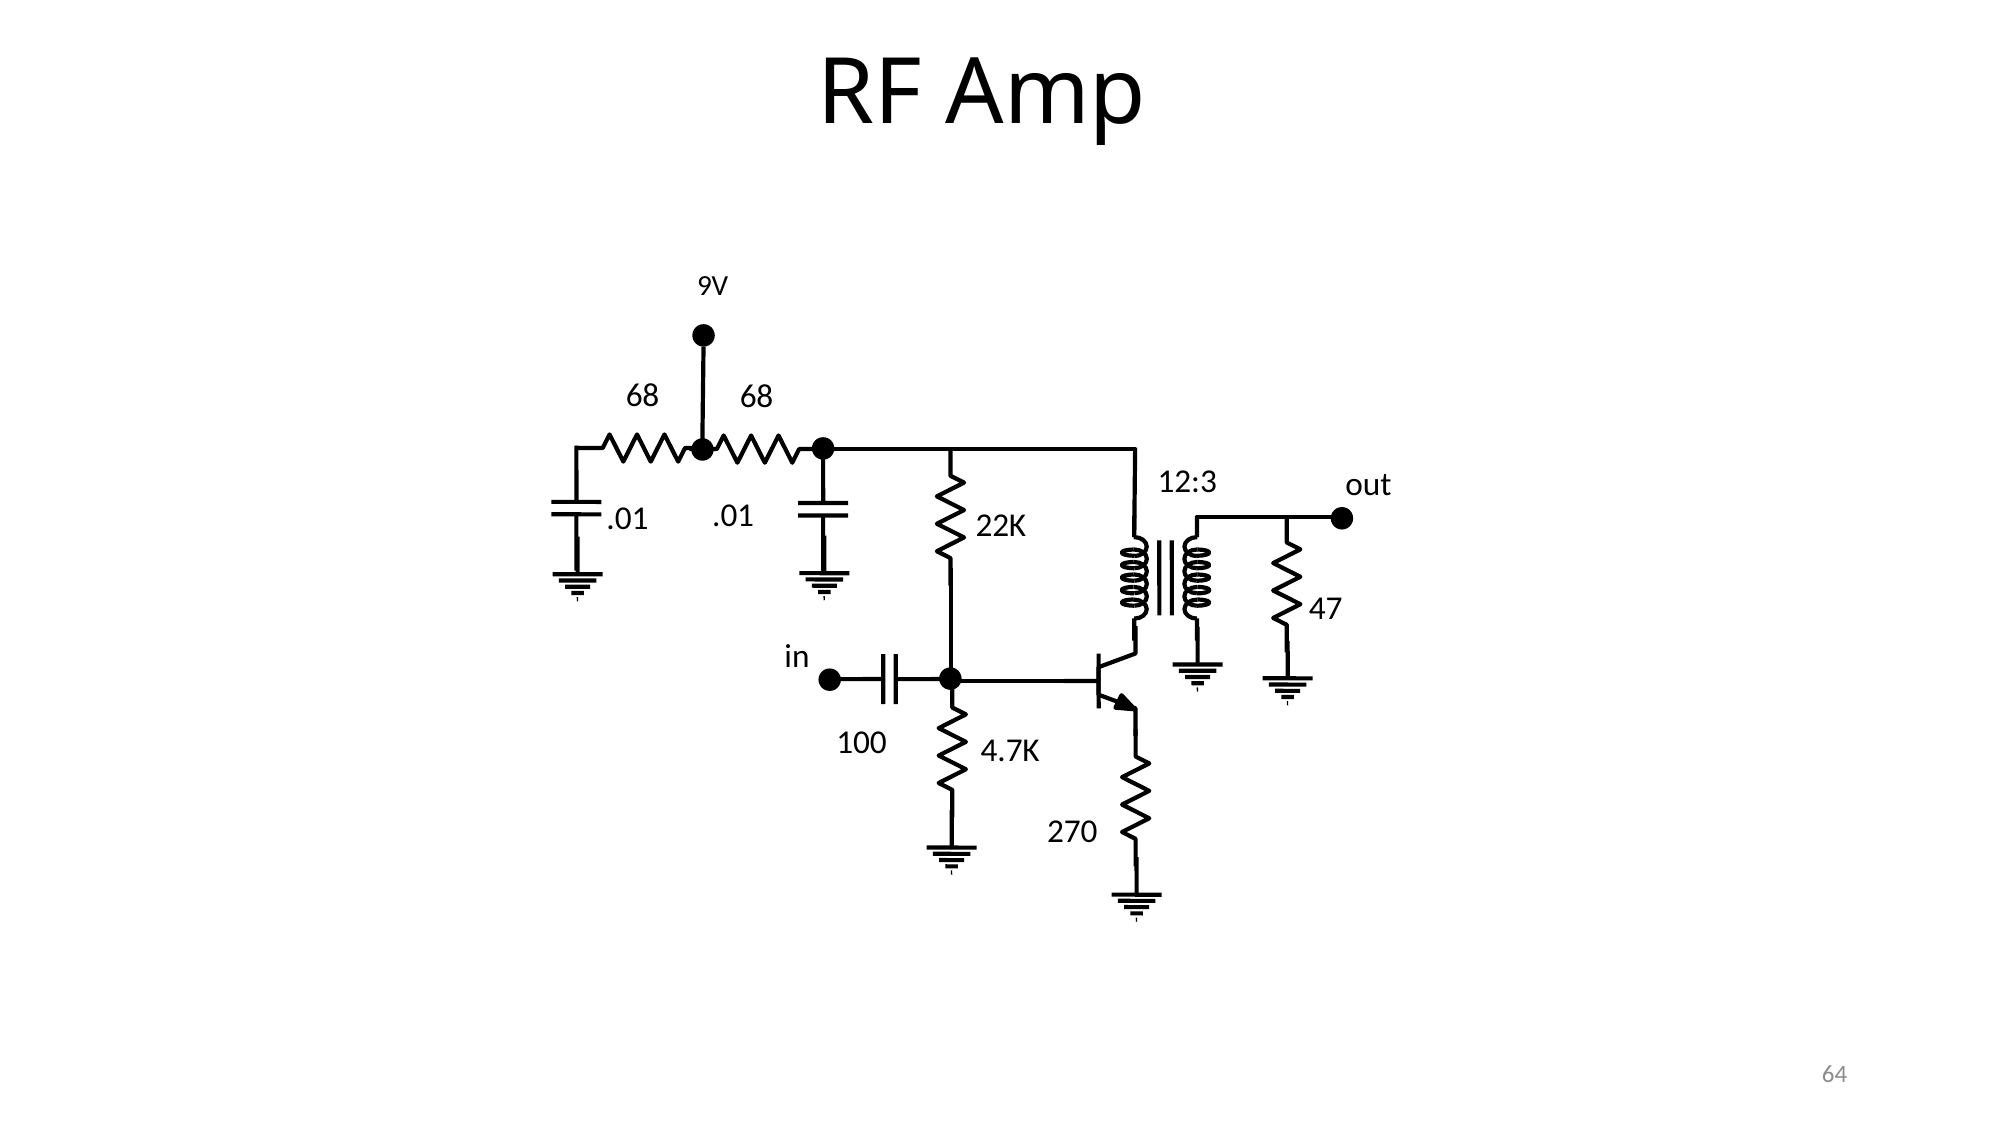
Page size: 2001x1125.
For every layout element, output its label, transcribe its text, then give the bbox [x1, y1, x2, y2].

slide_number 64 [1412, 1042, 1863, 1103]
title RF Amp [119, 22, 1845, 165]
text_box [551, 258, 1449, 920]
